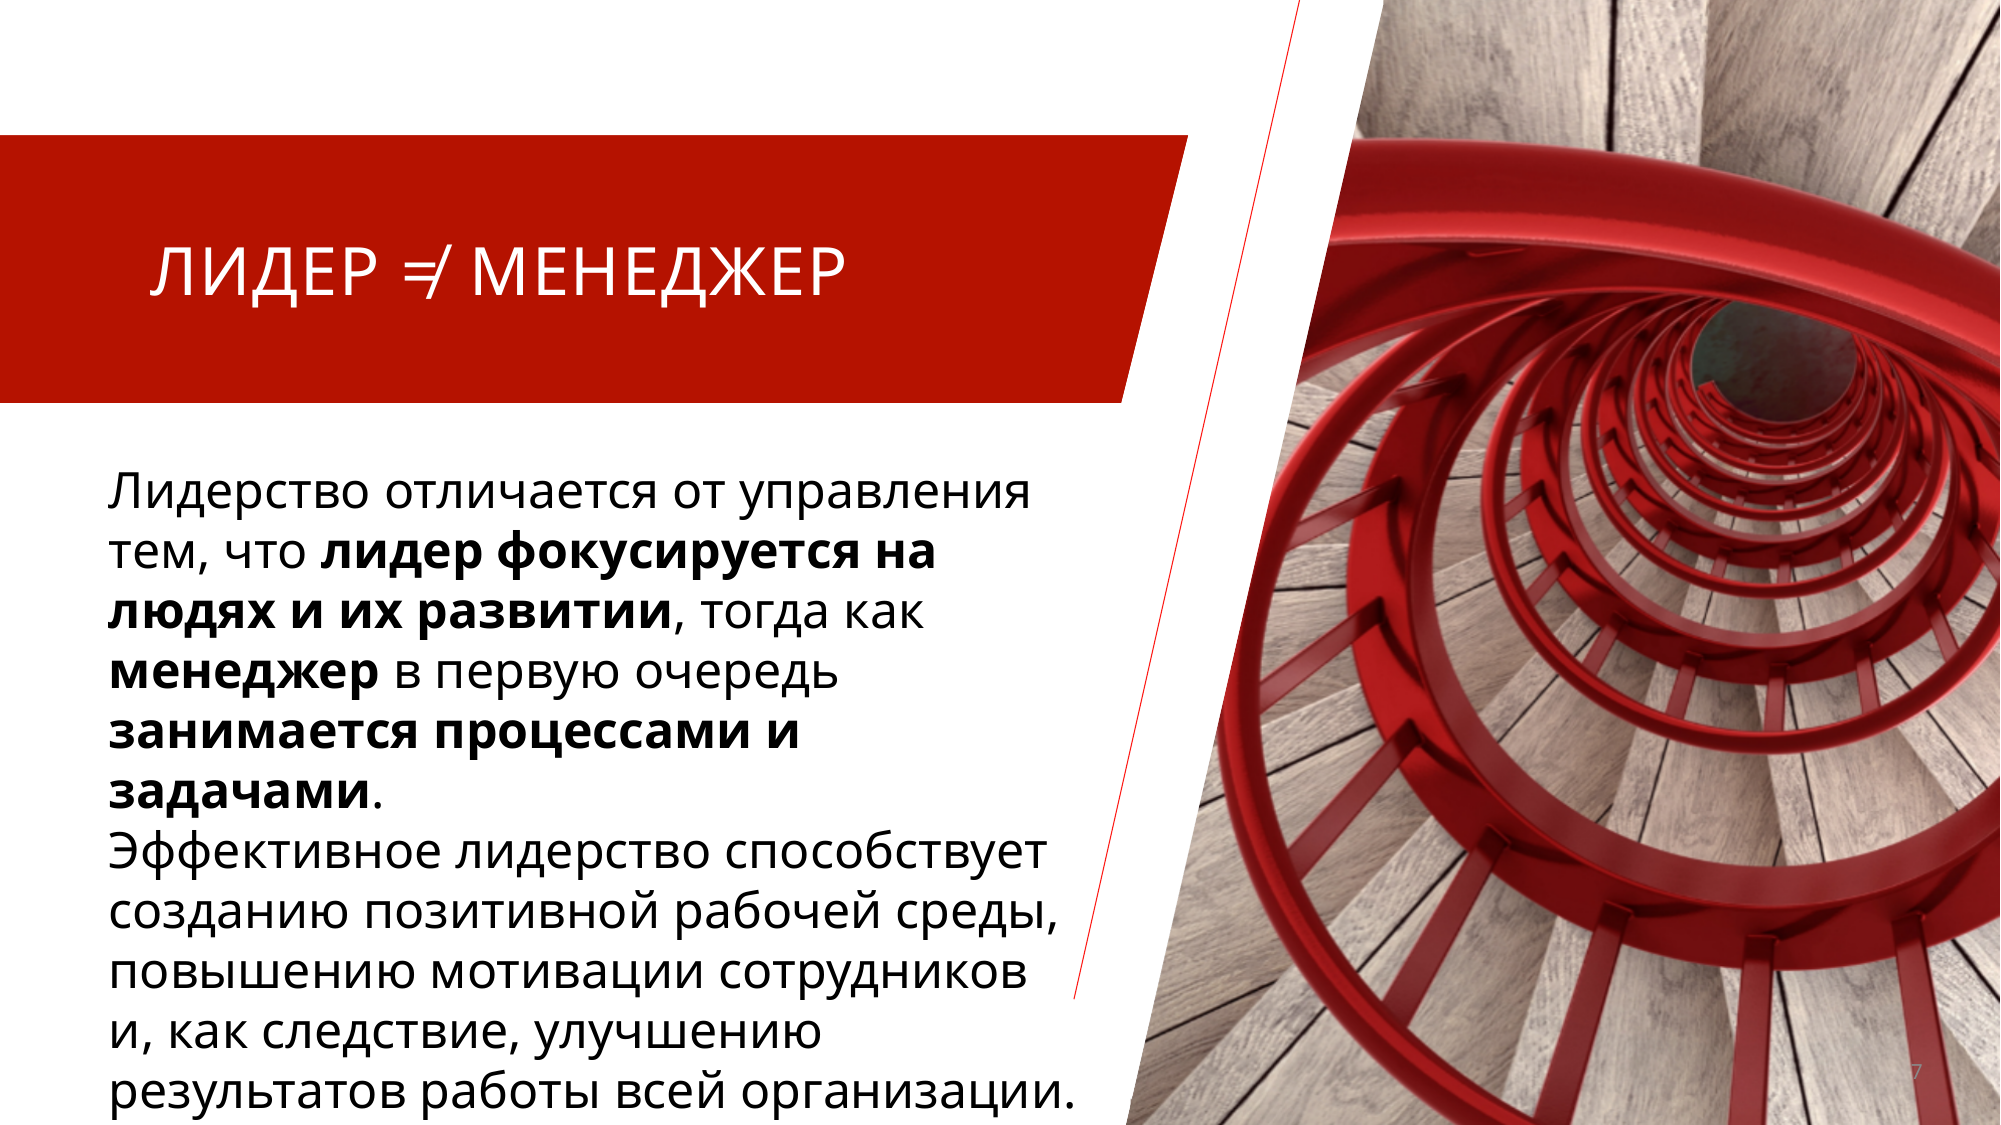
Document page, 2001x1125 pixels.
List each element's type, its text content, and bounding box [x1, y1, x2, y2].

text_box лидер ≠ менеджер [0, 135, 1125, 403]
text_box Лидерство отличается от управления тем, что лидер фокусируется на людях и их развитии, тогда как менеджер в первую очередь занимается процессами и задачами. Эффективное лидерство способствует созданию позитивной рабочей среды, повышению мотивации сотрудников и, как следствие, улучшению результатов работы всей организации. [94, 451, 1094, 1125]
picture [1125, 0, 2000, 1125]
